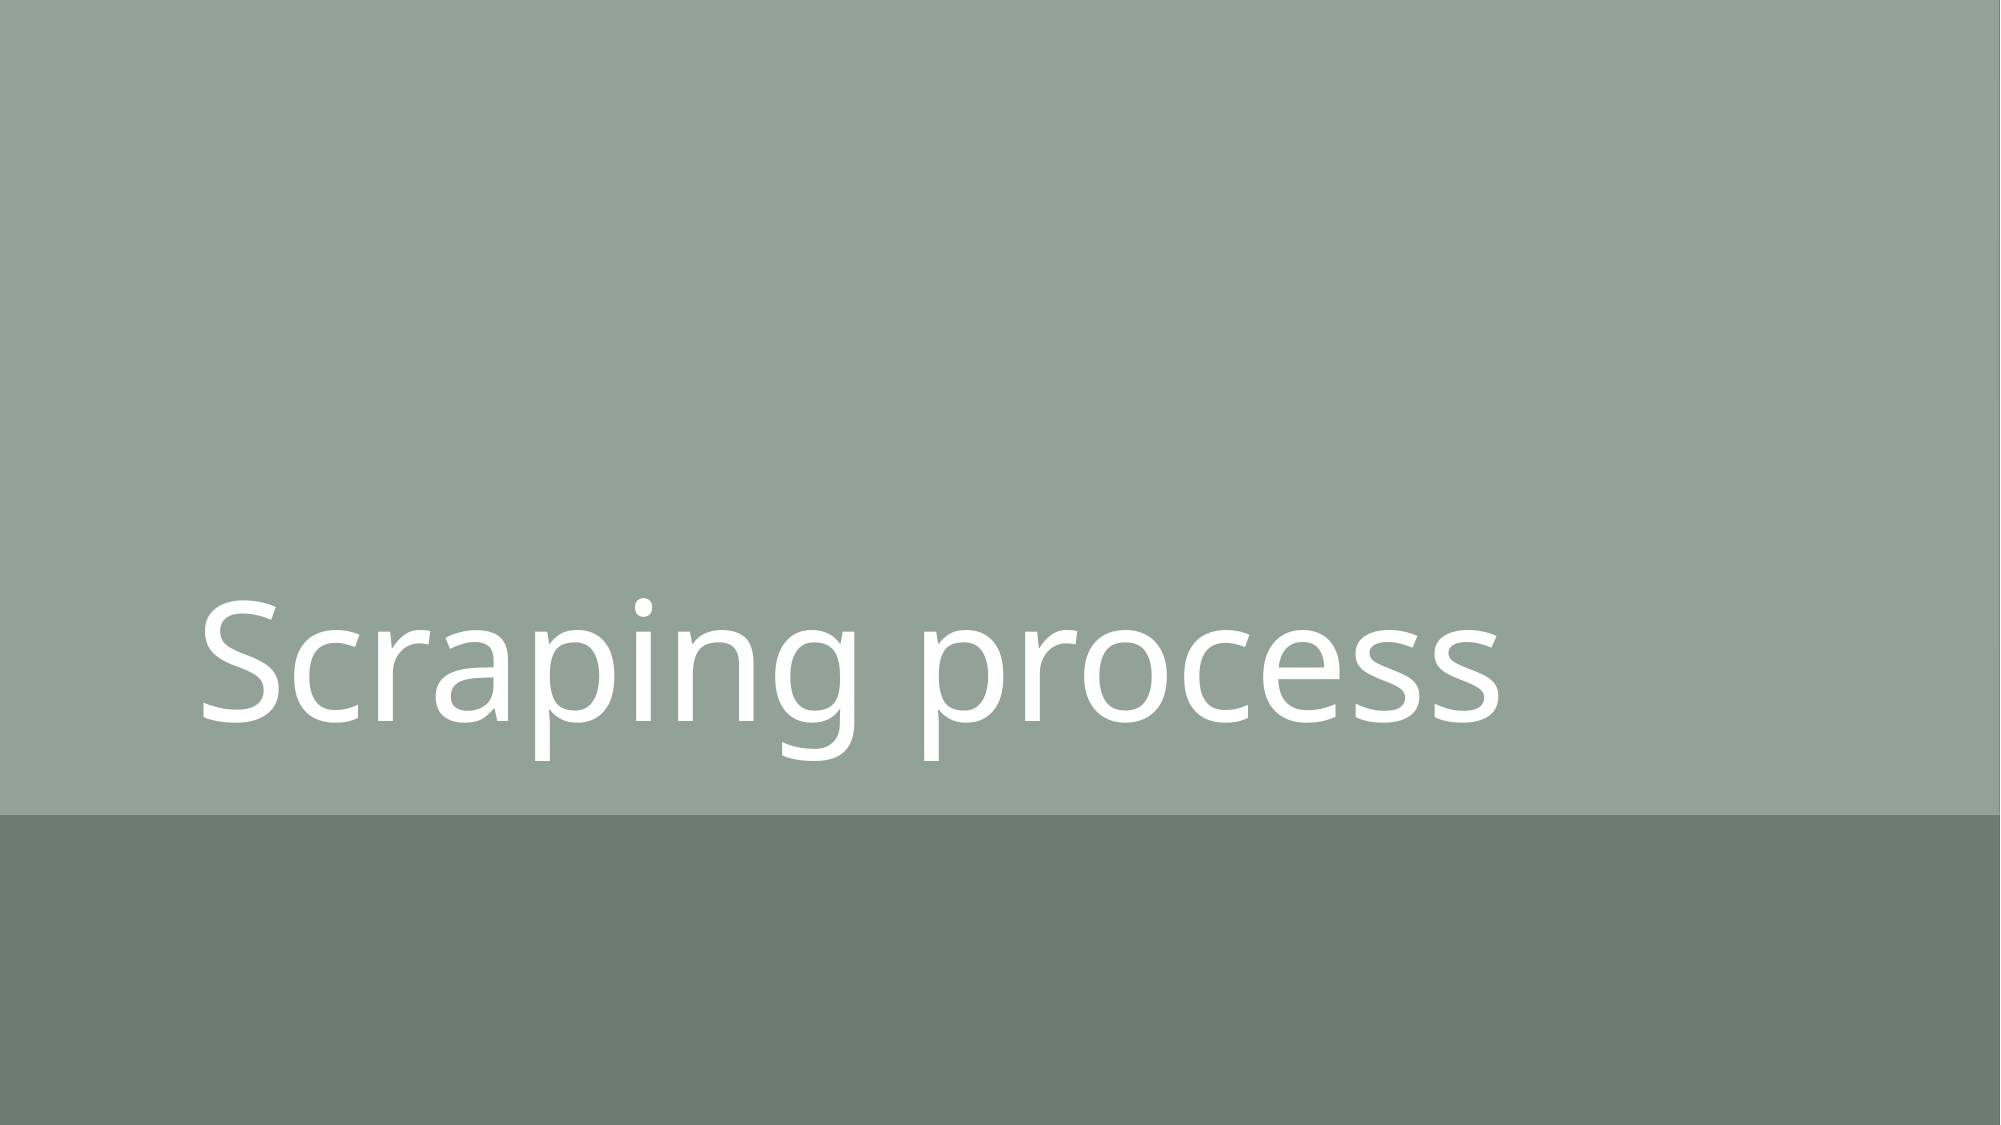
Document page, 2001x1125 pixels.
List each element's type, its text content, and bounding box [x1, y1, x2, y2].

title Scraping process [180, 124, 1830, 763]
text_box [0, 816, 2000, 1125]
text_box [0, 0, 2000, 816]
